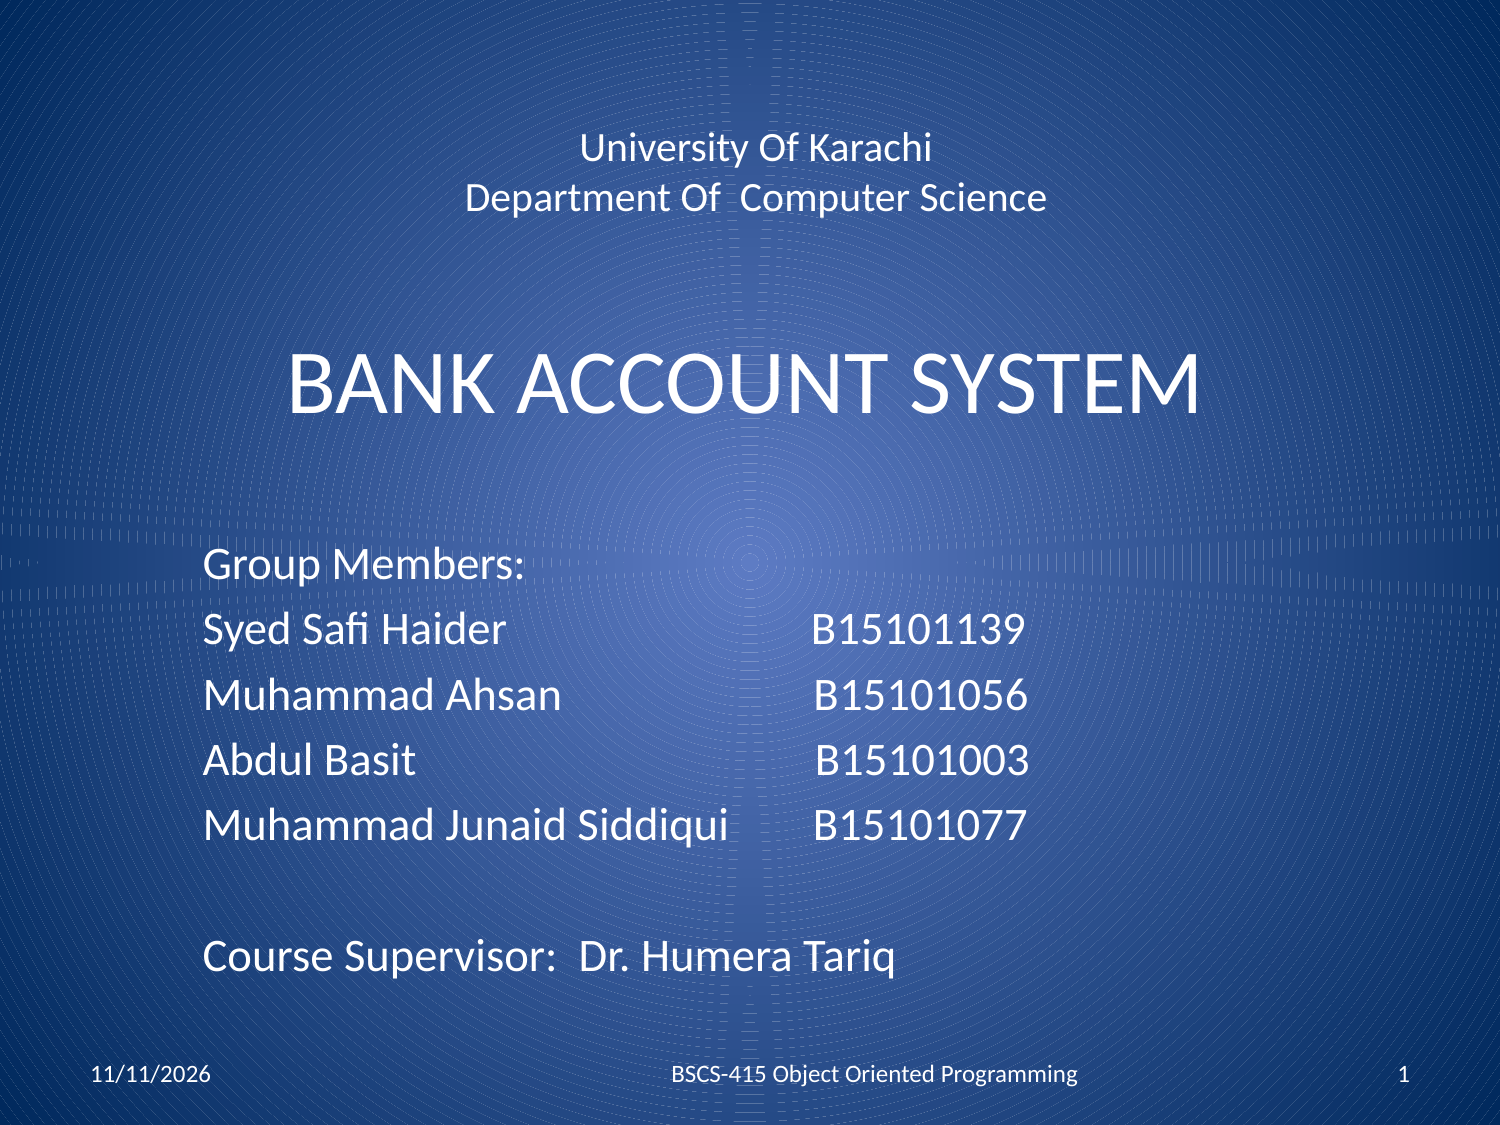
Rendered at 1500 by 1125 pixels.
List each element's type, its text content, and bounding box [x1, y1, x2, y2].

subtitle Group Members: Syed Safi Haider B15101139 Muhammad Ahsan B15101056 Abdul Basit B15101003 Muhammad Junaid Siddiqui B15101077 Course Supervisor: Dr. Humera Tariq [187, 525, 1350, 1000]
footer BSCS-415 Object Oriented Programming [512, 1042, 1074, 1103]
title BANK ACCOUNT SYSTEM [118, 275, 1394, 479]
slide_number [75, 1042, 425, 1103]
text_box University Of Karachi Department Of Computer Science [187, 112, 1325, 228]
slide_number 1 [1074, 1042, 1425, 1103]
